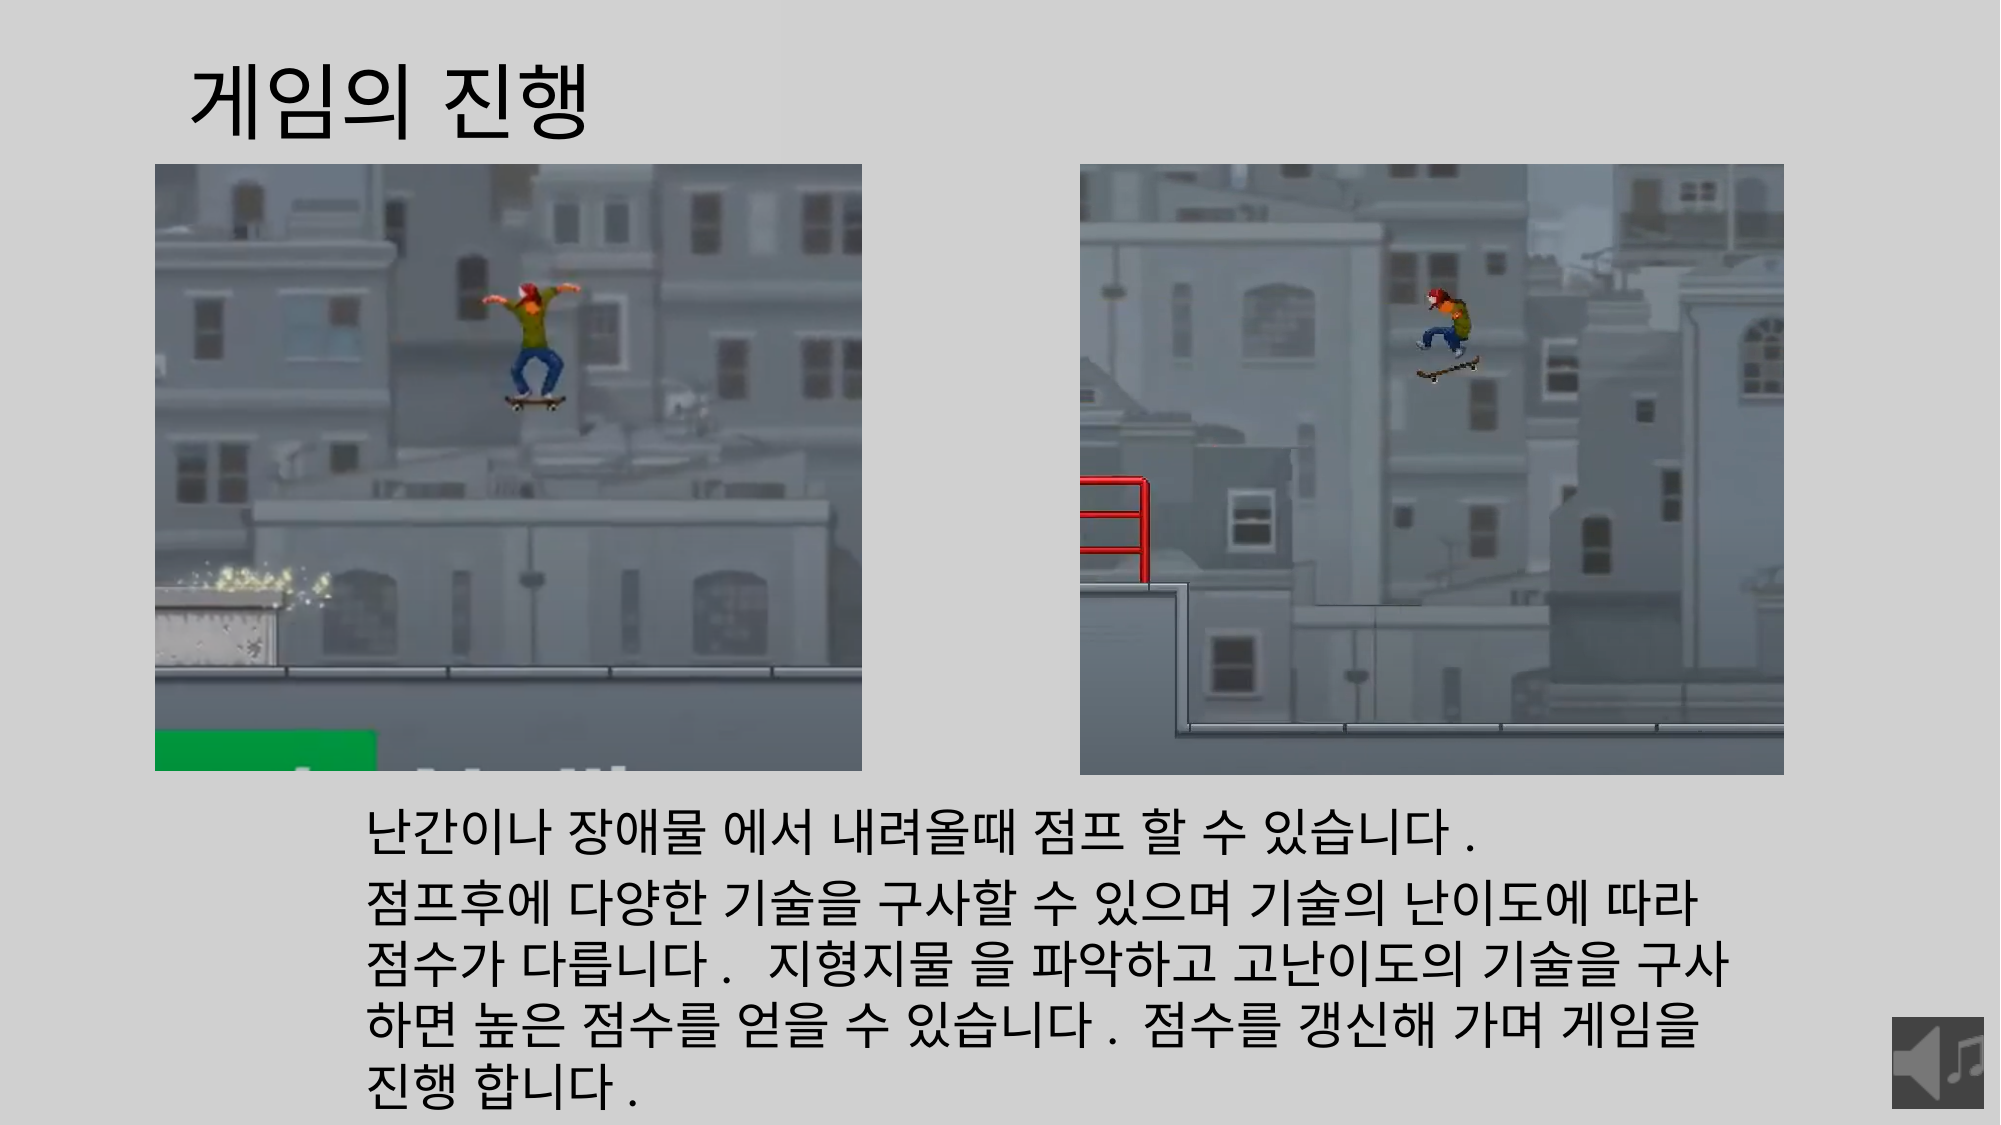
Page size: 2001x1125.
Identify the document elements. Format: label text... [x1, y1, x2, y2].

subtitle 난간이나 장애물 에서 내려올때 점프 할 수 있습니다. 점프후에 다양한 기술을 구사할 수 있으며 기술의 난이도에 따라 점수가 다릅니다. 지형지물 을 파악하고 고난이도의 기술을 구사 하면 높은 점수를 얻을 수 있습니다. 점수를 갱신해 가며 게임을 진행 합니다. [350, 792, 1751, 1125]
title 게임의 진행 [0, 0, 782, 200]
picture [155, 164, 863, 771]
picture [1080, 164, 1785, 775]
picture [1890, 1015, 1986, 1111]
